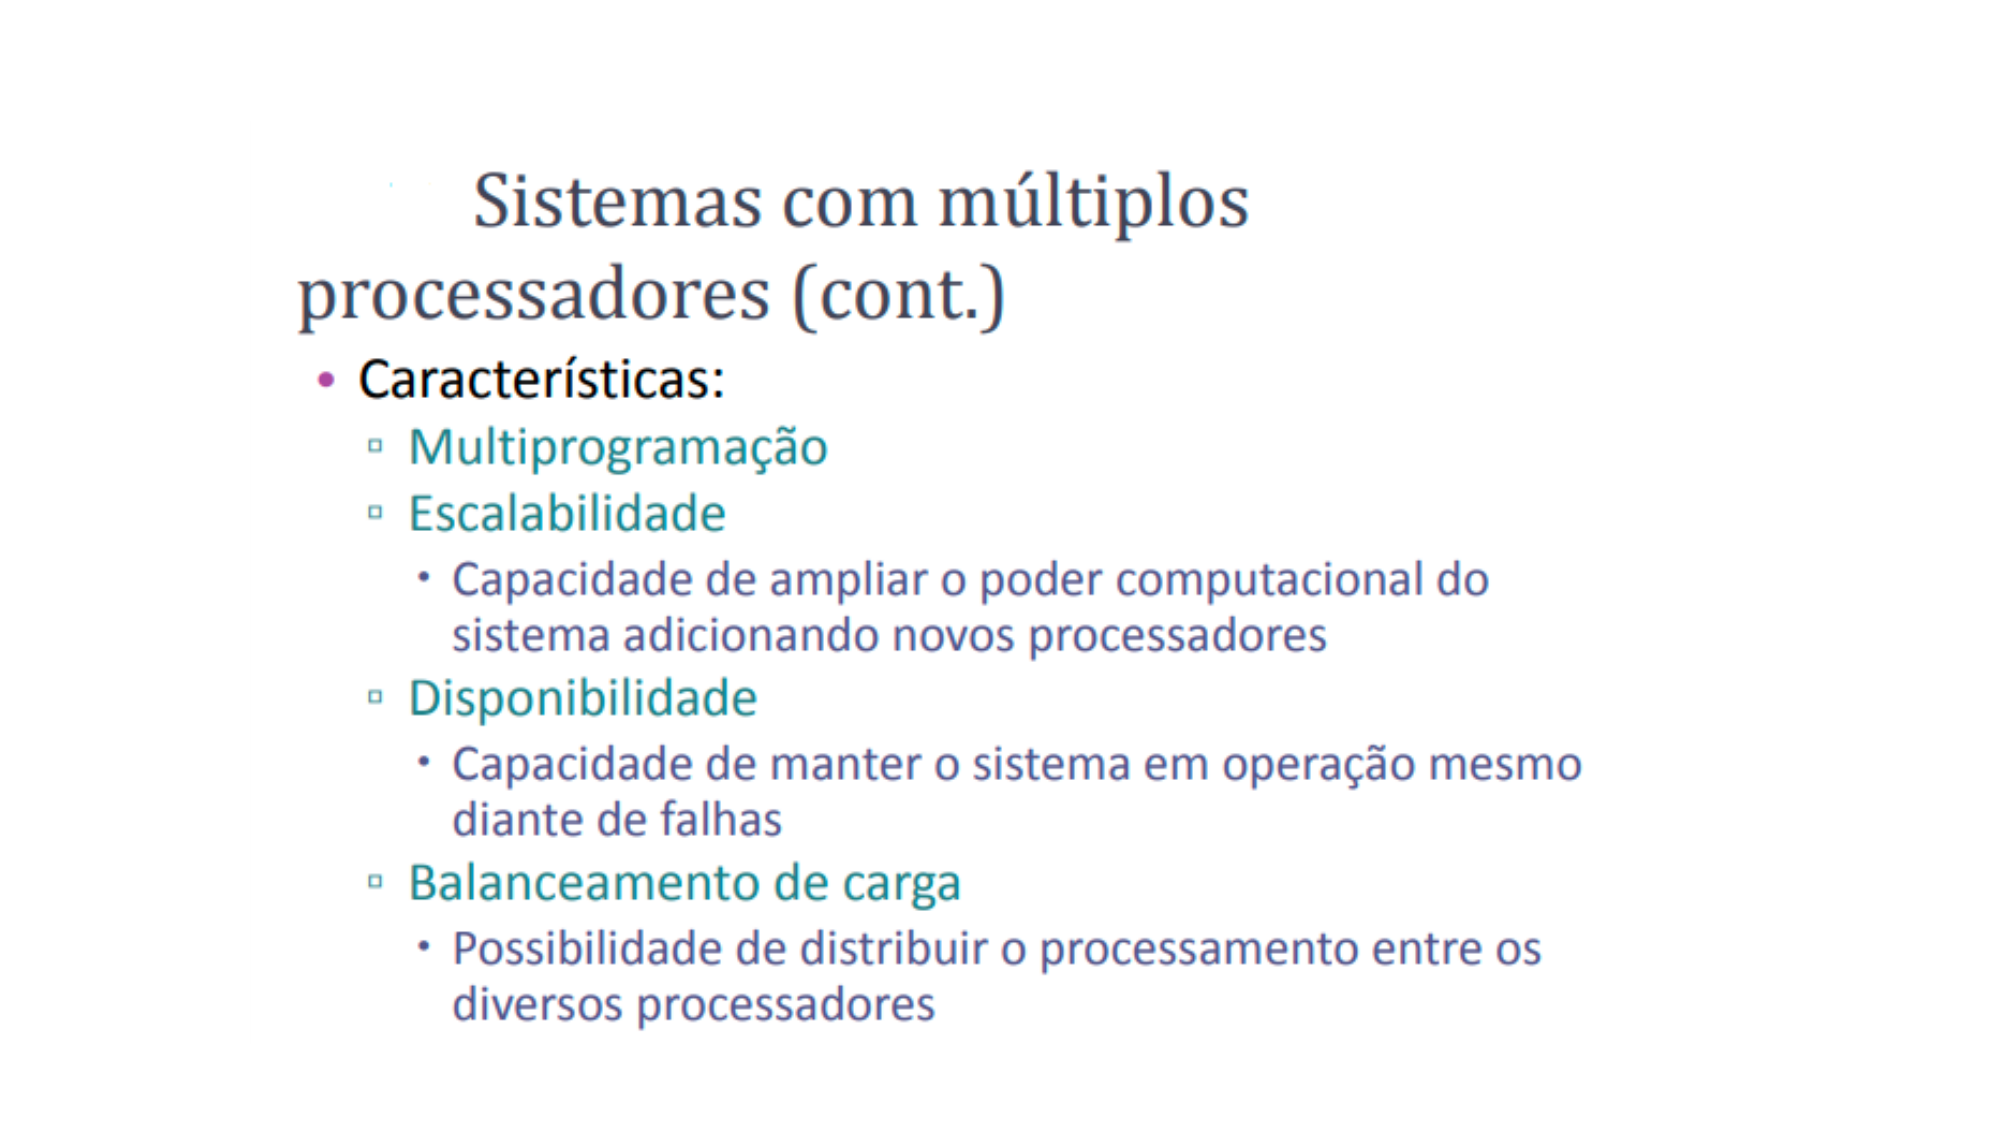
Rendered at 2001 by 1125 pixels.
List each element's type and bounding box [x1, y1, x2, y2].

picture [249, 121, 1710, 1044]
